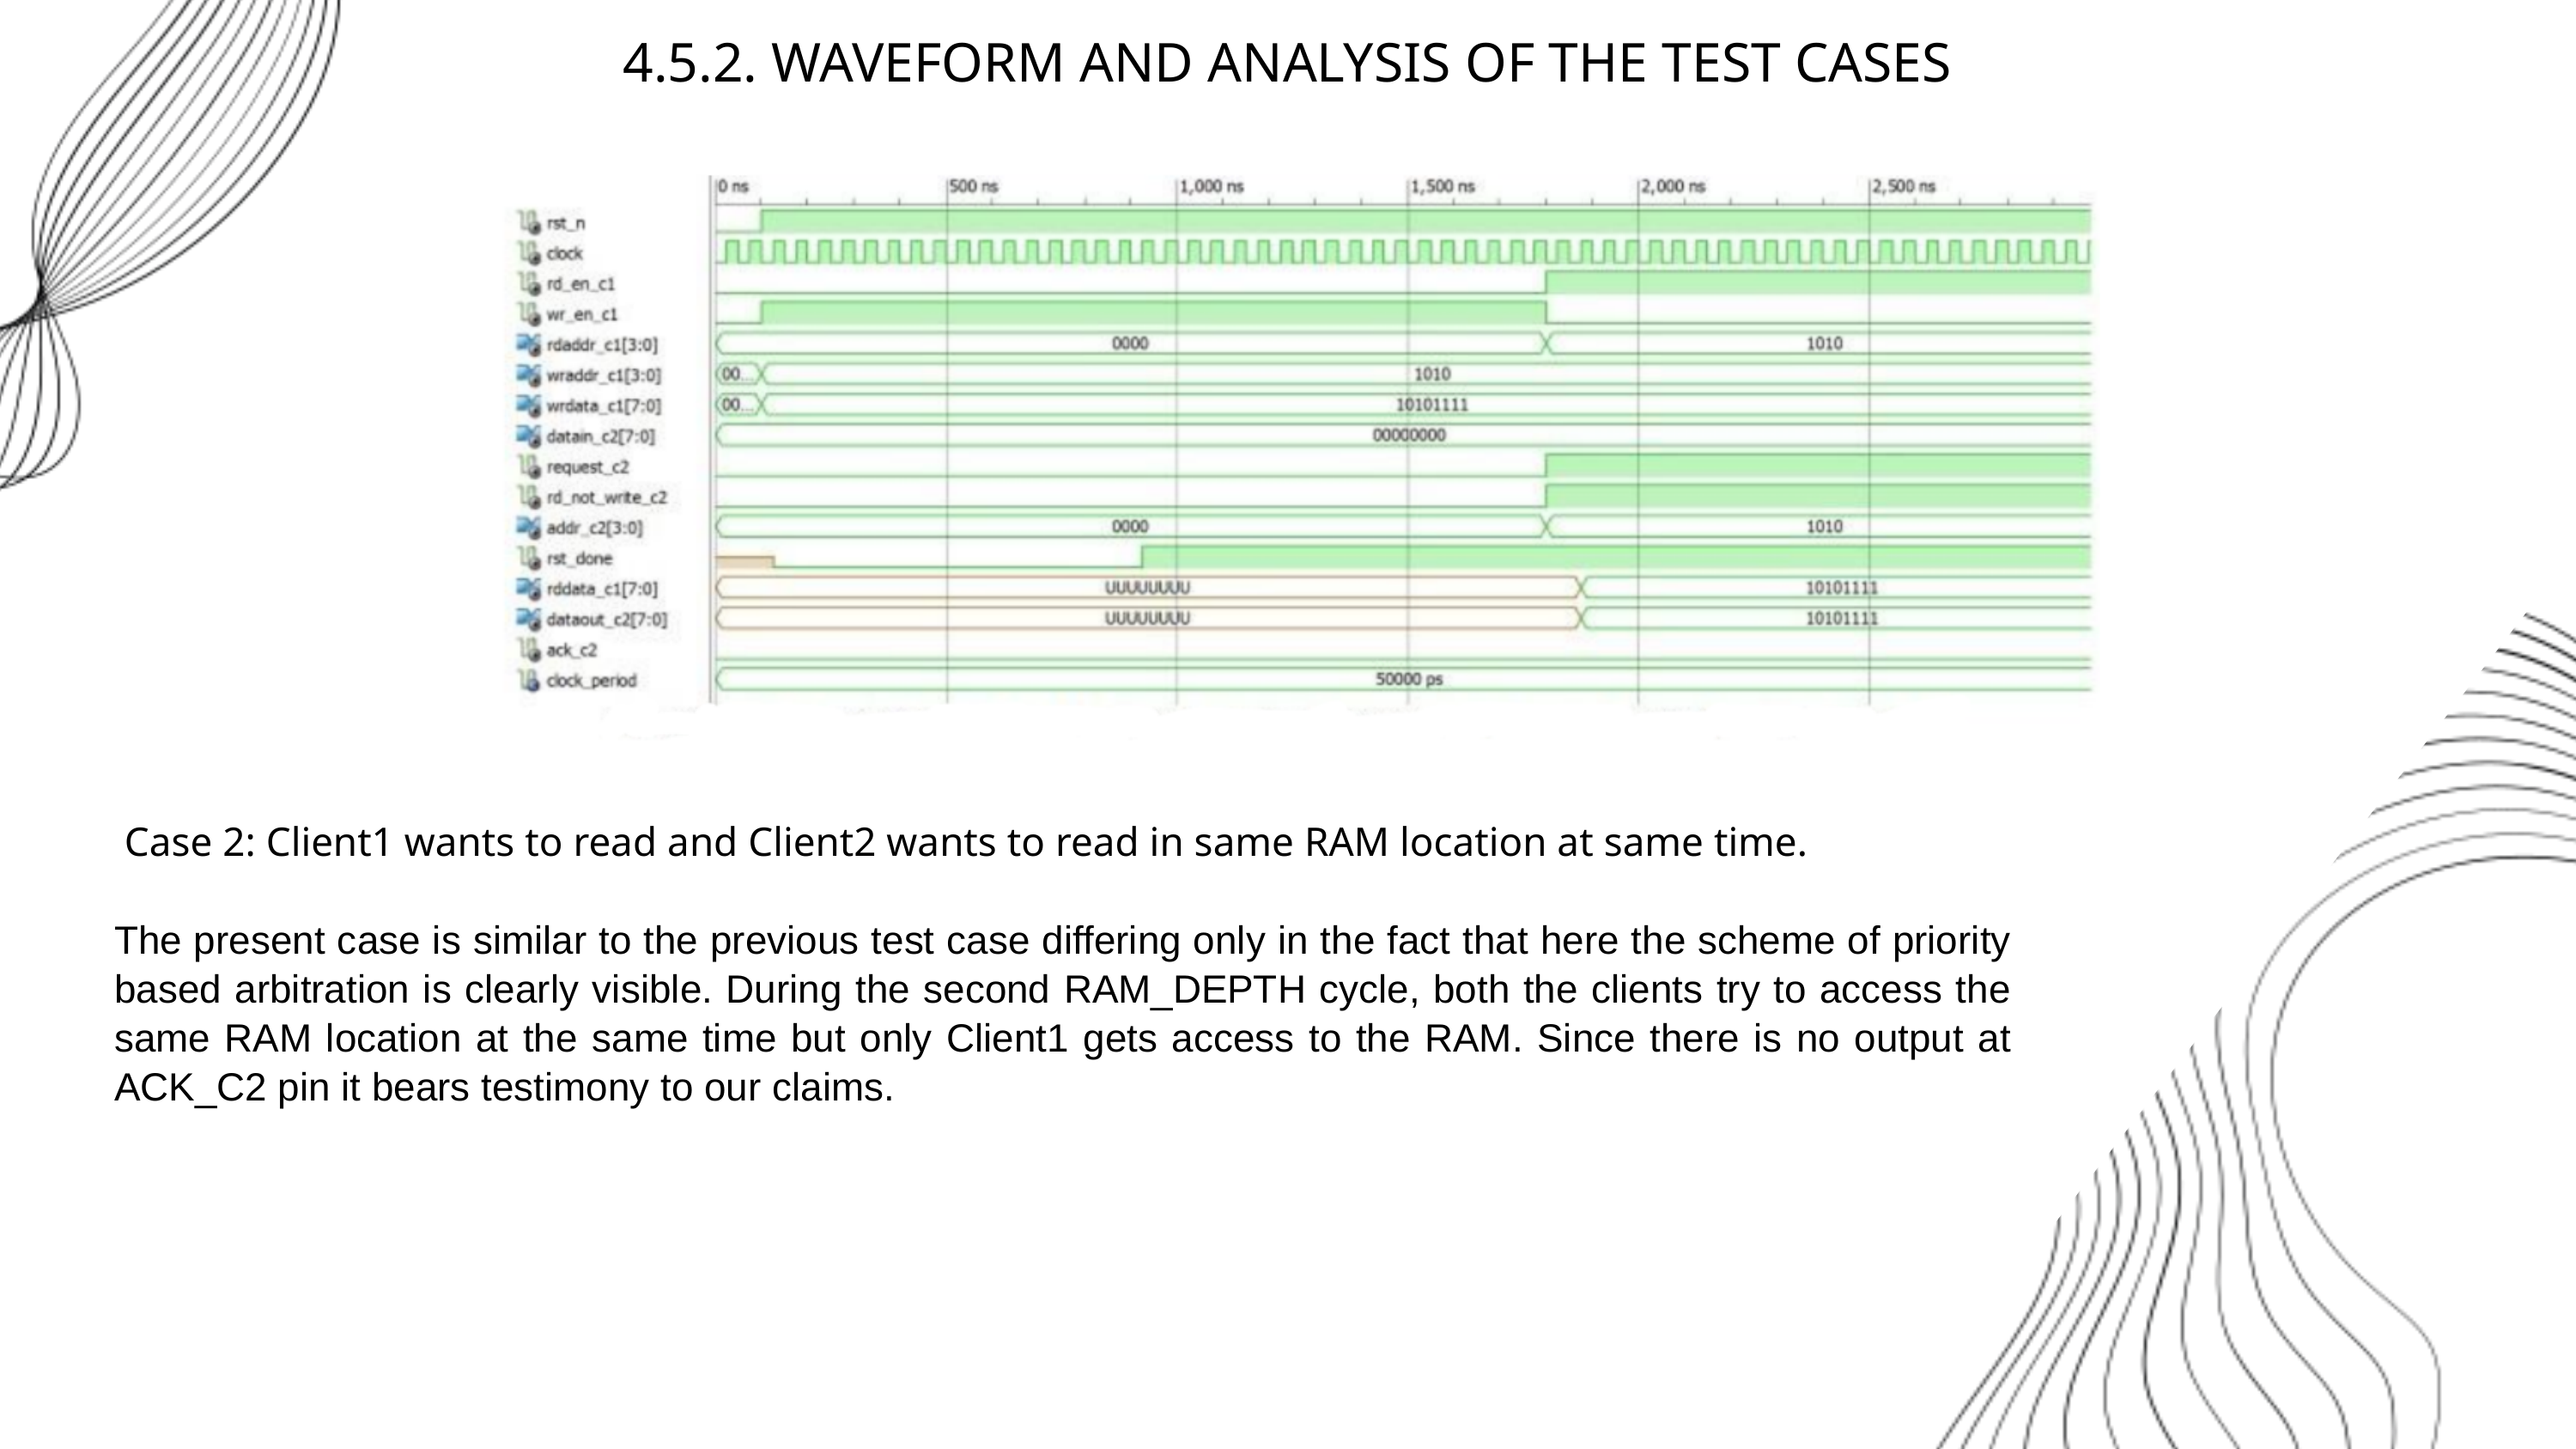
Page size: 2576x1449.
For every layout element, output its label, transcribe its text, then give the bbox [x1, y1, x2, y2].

text_box 4.5.2. WAVEFORM AND ANALYSIS OF THE TEST CASES [563, 26, 2013, 94]
text_box [0, 0, 343, 797]
text_box Case 2: Client1 wants to read and Client2 wants to read in same RAM location at same time. The present case is similar to the previous test case differing only in the fact that here the scheme of priority based arbitration is clearly visible. During the second RAM_DEPTH cycle, both the clients try to access the same RAM location at the same time but only Client1 gets access to the RAM. Since there is no output at ACK_C2 pin it bears testimony to our claims. [114, 815, 2013, 1159]
text_box [1898, 575, 2576, 1449]
text_box [448, 126, 2175, 758]
